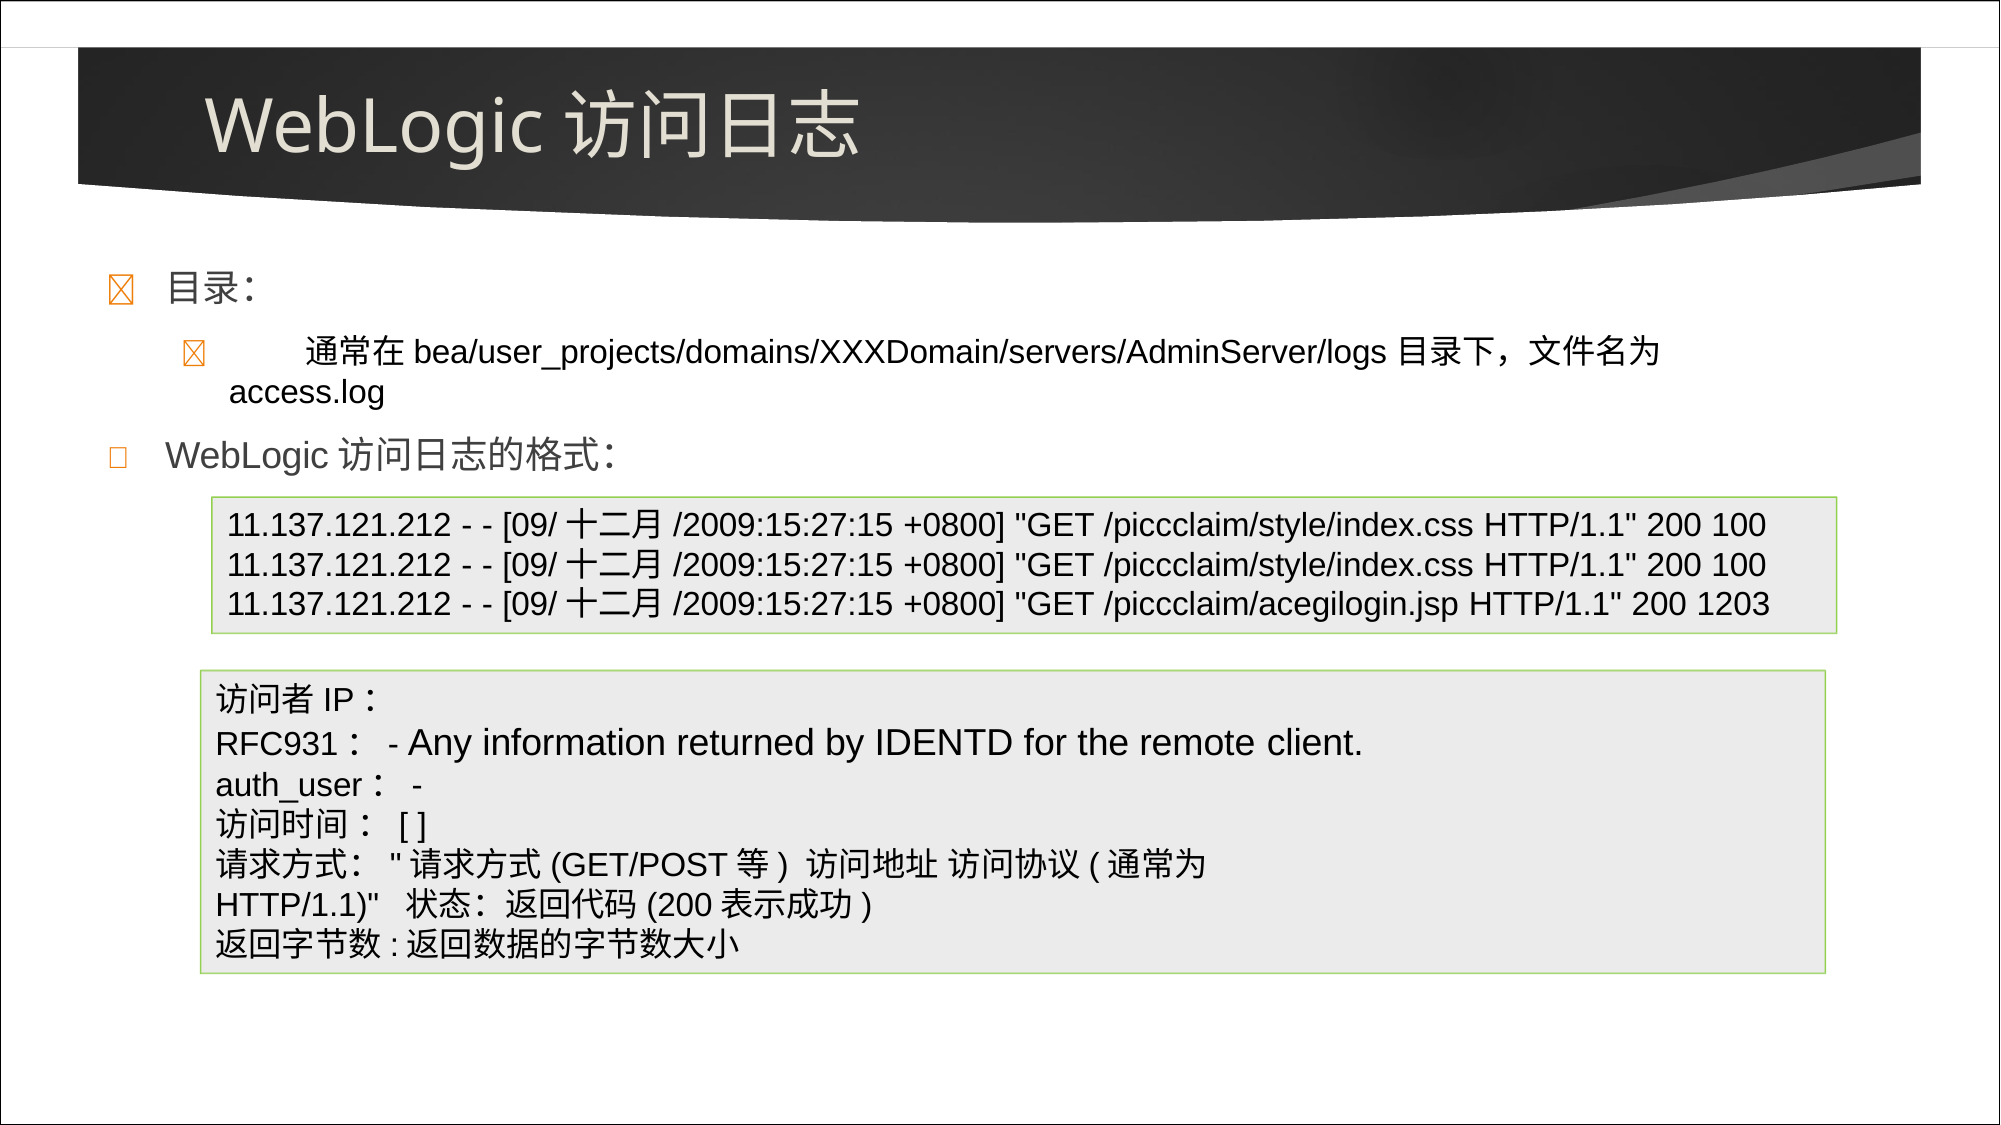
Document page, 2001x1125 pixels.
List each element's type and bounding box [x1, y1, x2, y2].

text_box [0, 0, 2000, 1125]
